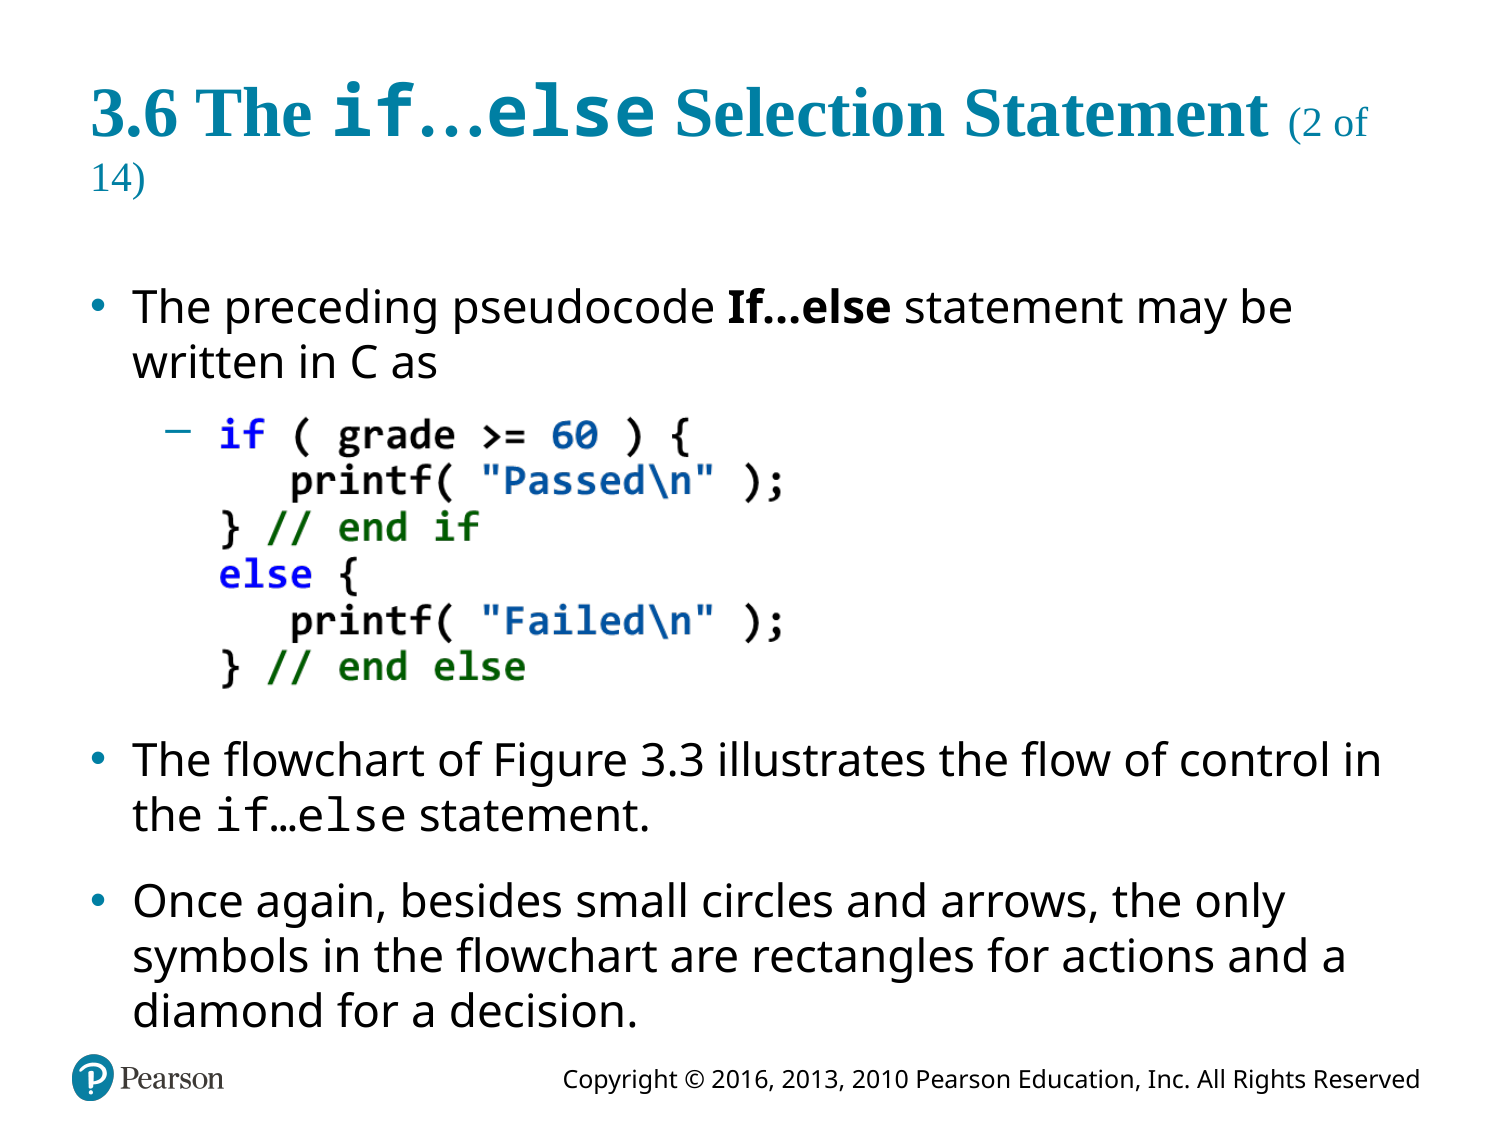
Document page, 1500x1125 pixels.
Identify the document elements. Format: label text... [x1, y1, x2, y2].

title 3.6 The if…else Selection Statement (2 of 14) [75, 0, 1446, 216]
picture [205, 394, 813, 704]
list The flowchart of Figure 3.3 illustrates the flow of control in the if…else statement. Once again, besides small circles and arrows, the only symbols in the flowchart are rectangles for actions and a diamond for a decision. [75, 715, 1425, 1038]
picture [72, 1054, 88, 1070]
picture [98, 1054, 224, 1101]
picture [72, 1087, 83, 1101]
list The preceding pseudocode If…else statement may be written in C as [75, 262, 1425, 715]
picture [80, 1063, 106, 1088]
